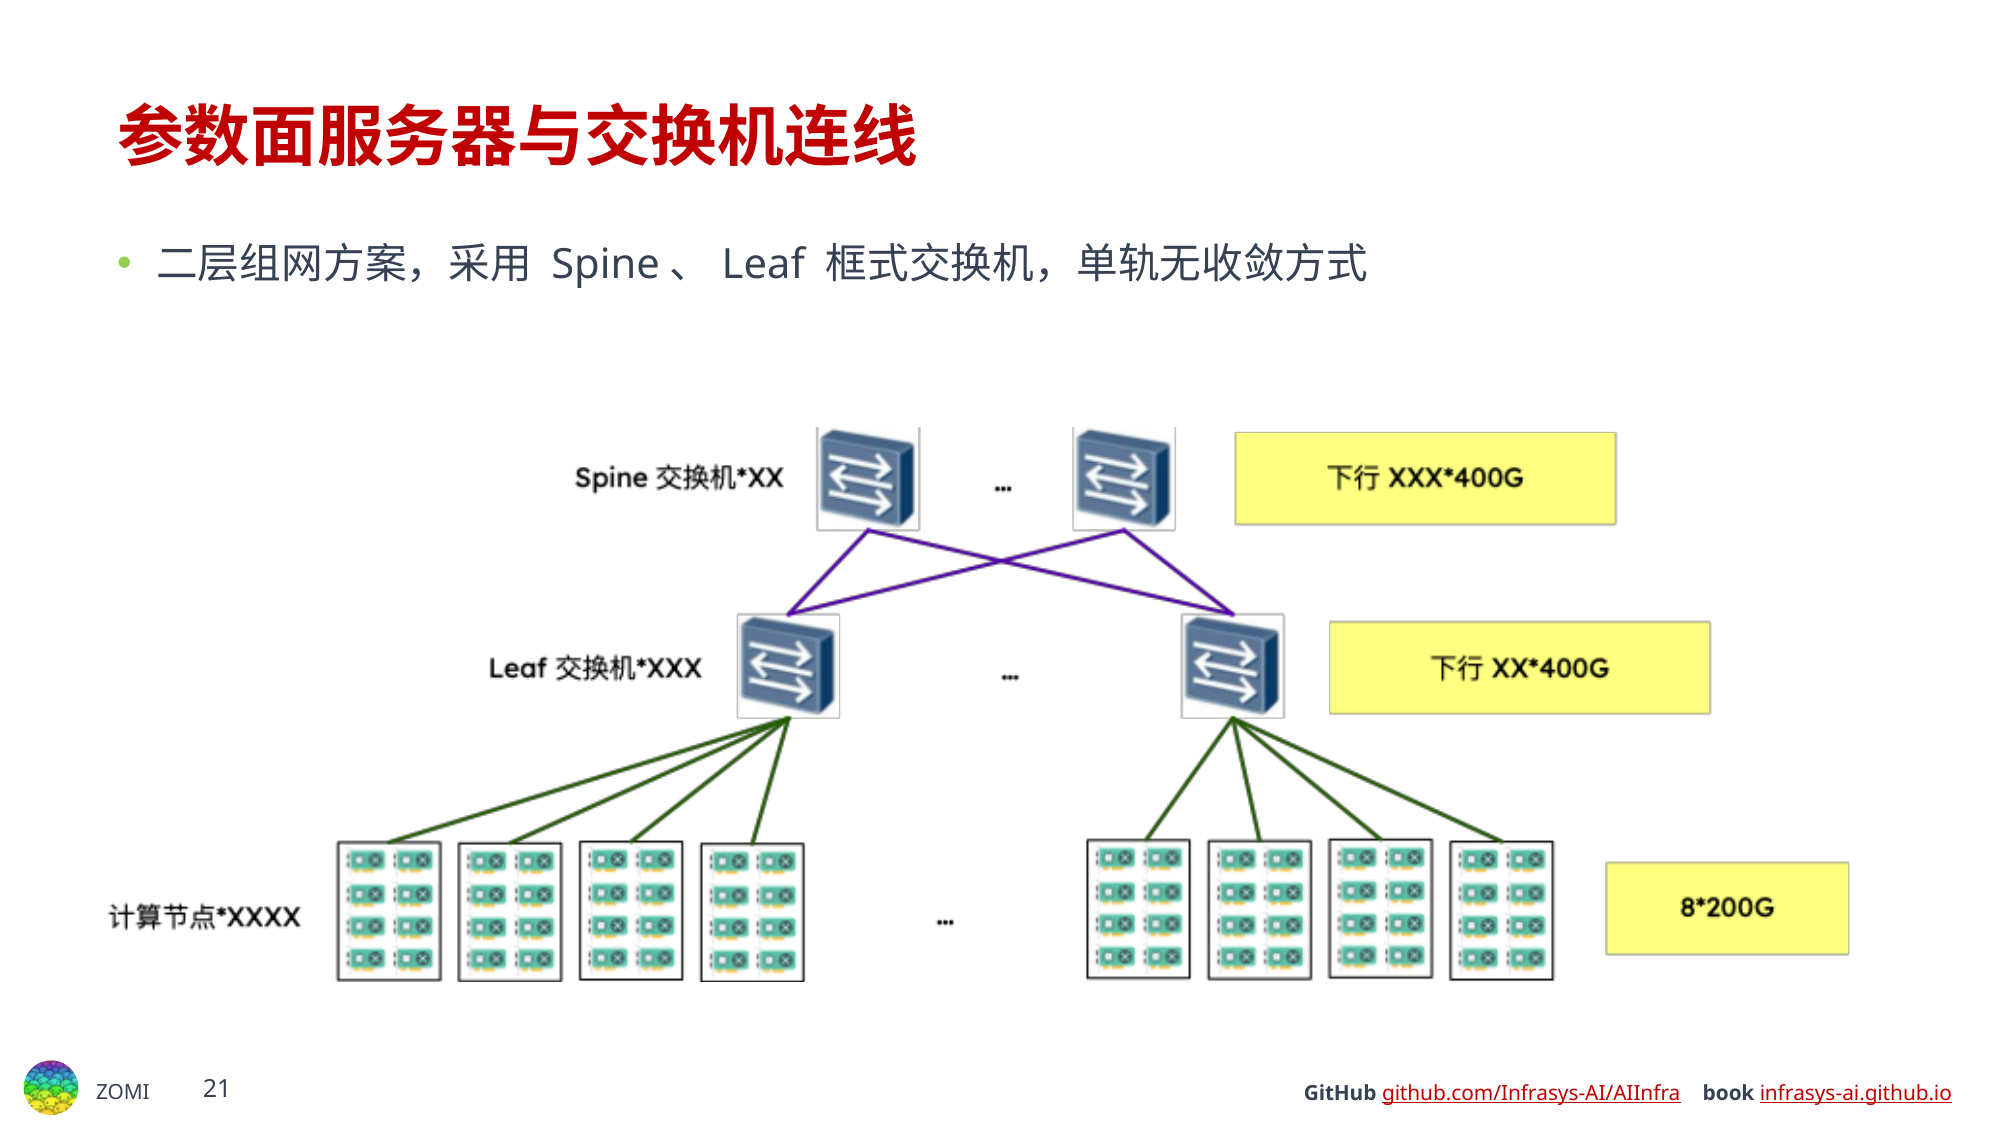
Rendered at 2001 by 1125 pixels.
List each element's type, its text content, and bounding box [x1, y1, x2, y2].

list 二层组网方案，采用 Spine、Leaf 框式交换机，单轨无收敛方式 [102, 204, 1901, 1043]
picture [99, 427, 1850, 982]
title 参数面服务器与交换机连线 [102, 85, 1901, 183]
picture [23, 1060, 79, 1115]
